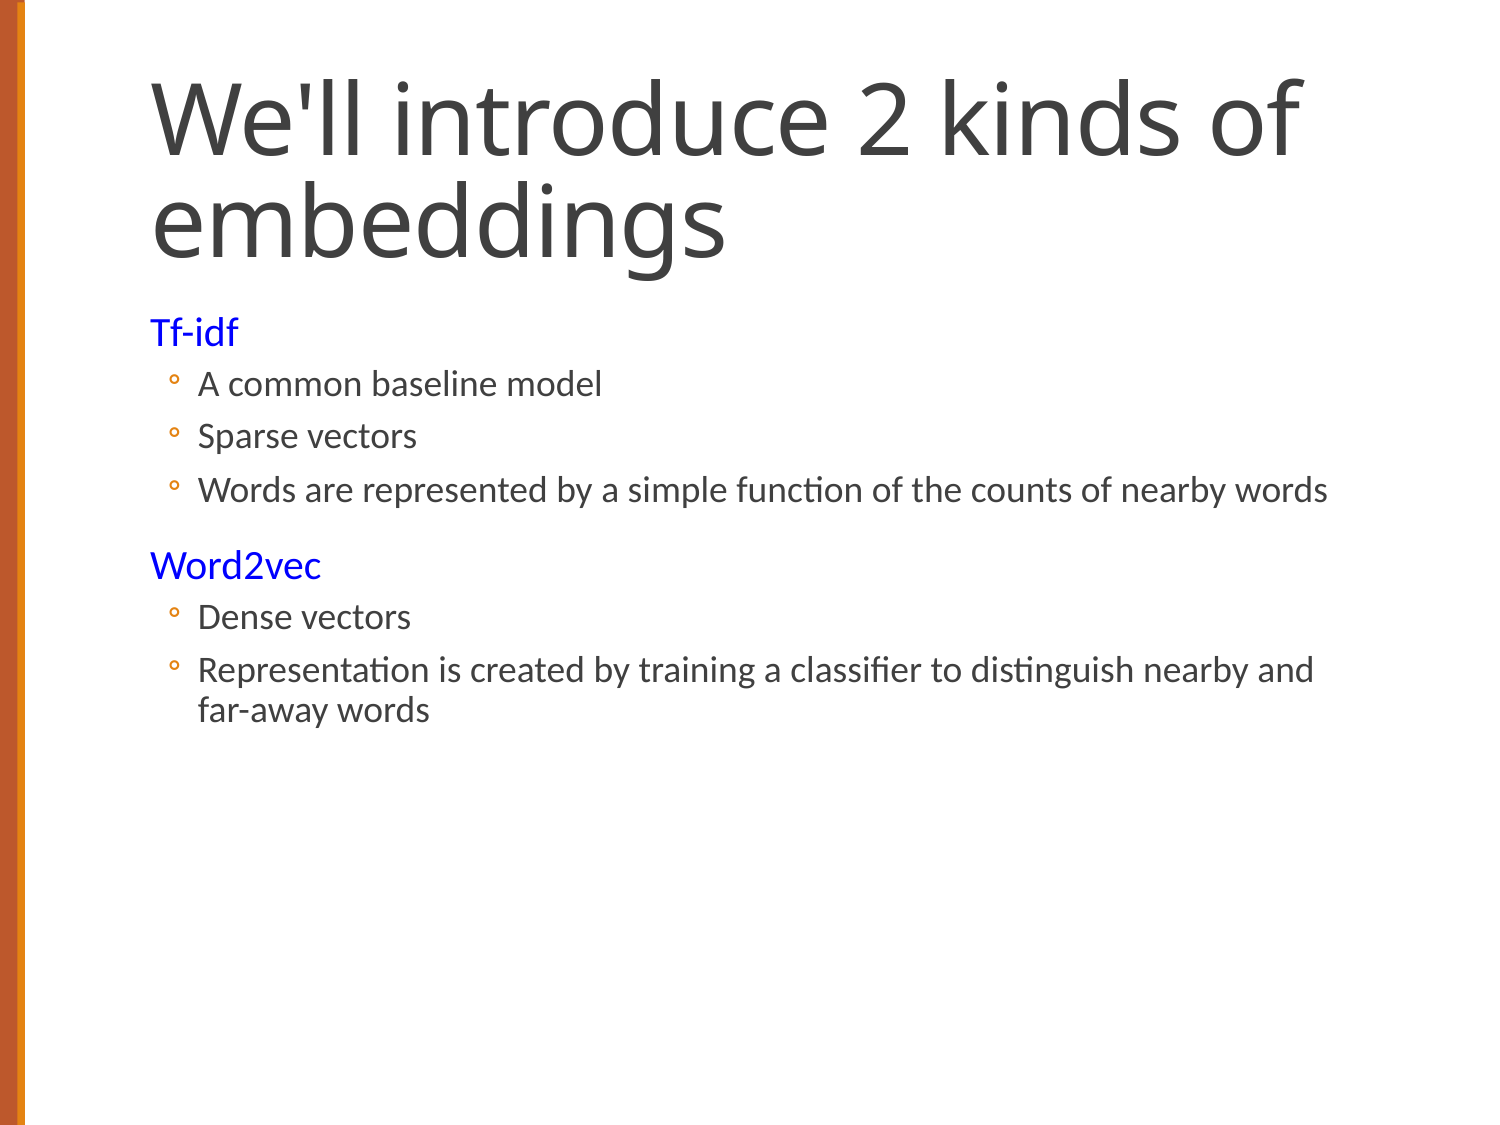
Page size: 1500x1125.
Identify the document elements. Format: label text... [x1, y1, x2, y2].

list Tf-idf A common baseline model Sparse vectors Words are represented by a simple function of the counts of nearby words Word2vec Dense vectors Representation is created by training a classifier to distinguish nearby and far-away words [135, 302, 1373, 963]
title We'll introduce 2 kinds of embeddings [135, 47, 1373, 285]
